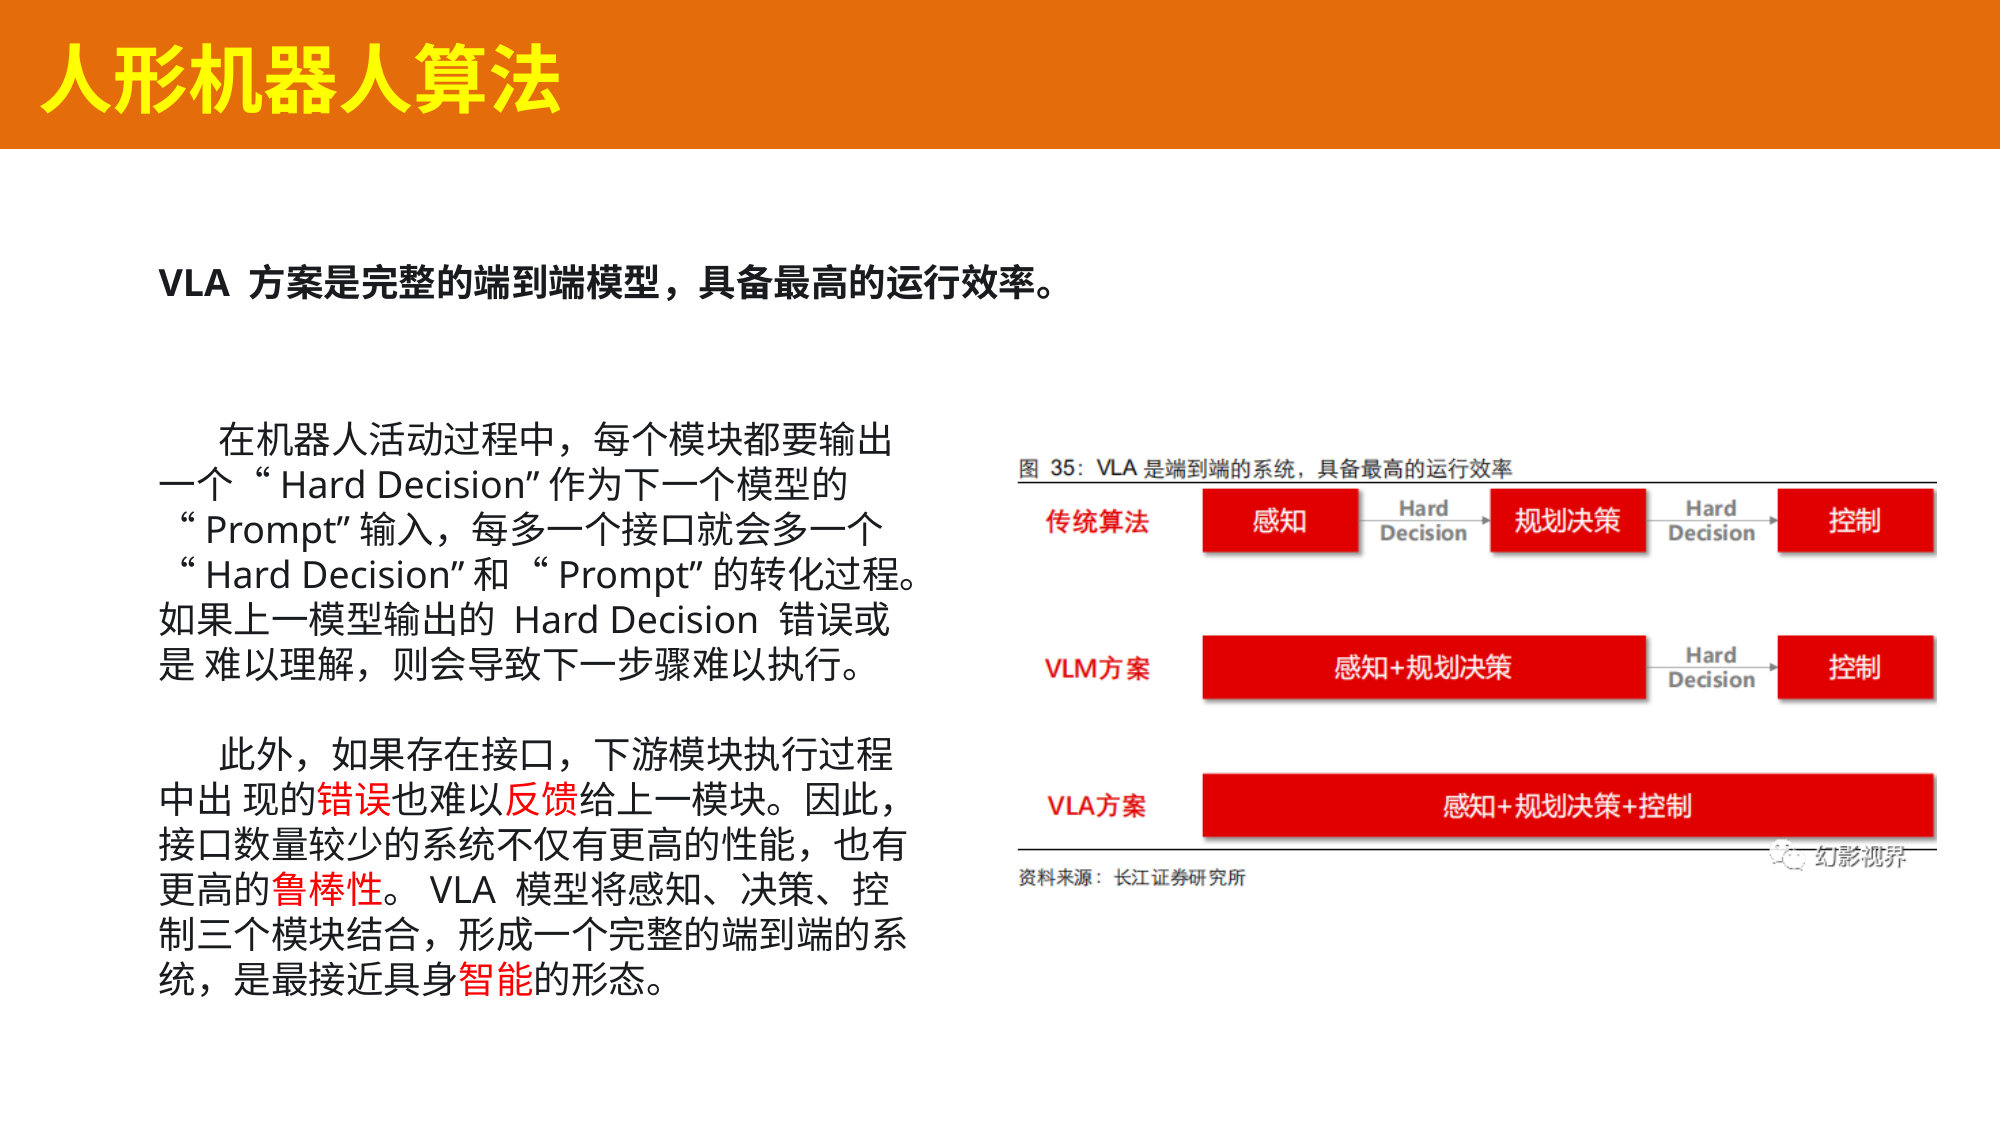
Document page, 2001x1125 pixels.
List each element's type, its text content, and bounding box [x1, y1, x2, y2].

picture [999, 444, 1937, 898]
text_box 在机器人活动过程中，每个模块都要输出一个“Hard Decision”作为下一个模型的“Prompt”输入，每多一个接口就会多一个“Hard Decision”和“Prompt”的转化过程。如果上一模型输出的 Hard Decision 错误或是 难以理解，则会导致下一步骤难以执行。 此外，如果存在接口，下游模块执行过程中出 现的错误也难以反馈给上一模块。因此，接口数量较少的系统不仅有更高的性能，也有更高的鲁棒性。VLA 模型将感知、决策、控制三个模块结合，形成一个完整的端到端的系统，是最接近具身智能的形态。 [143, 408, 930, 1009]
text_box 人形机器人算法 [24, 24, 579, 130]
text_box VLA 方案是完整的端到端模型，具备最高的运行效率。 [143, 251, 1149, 311]
